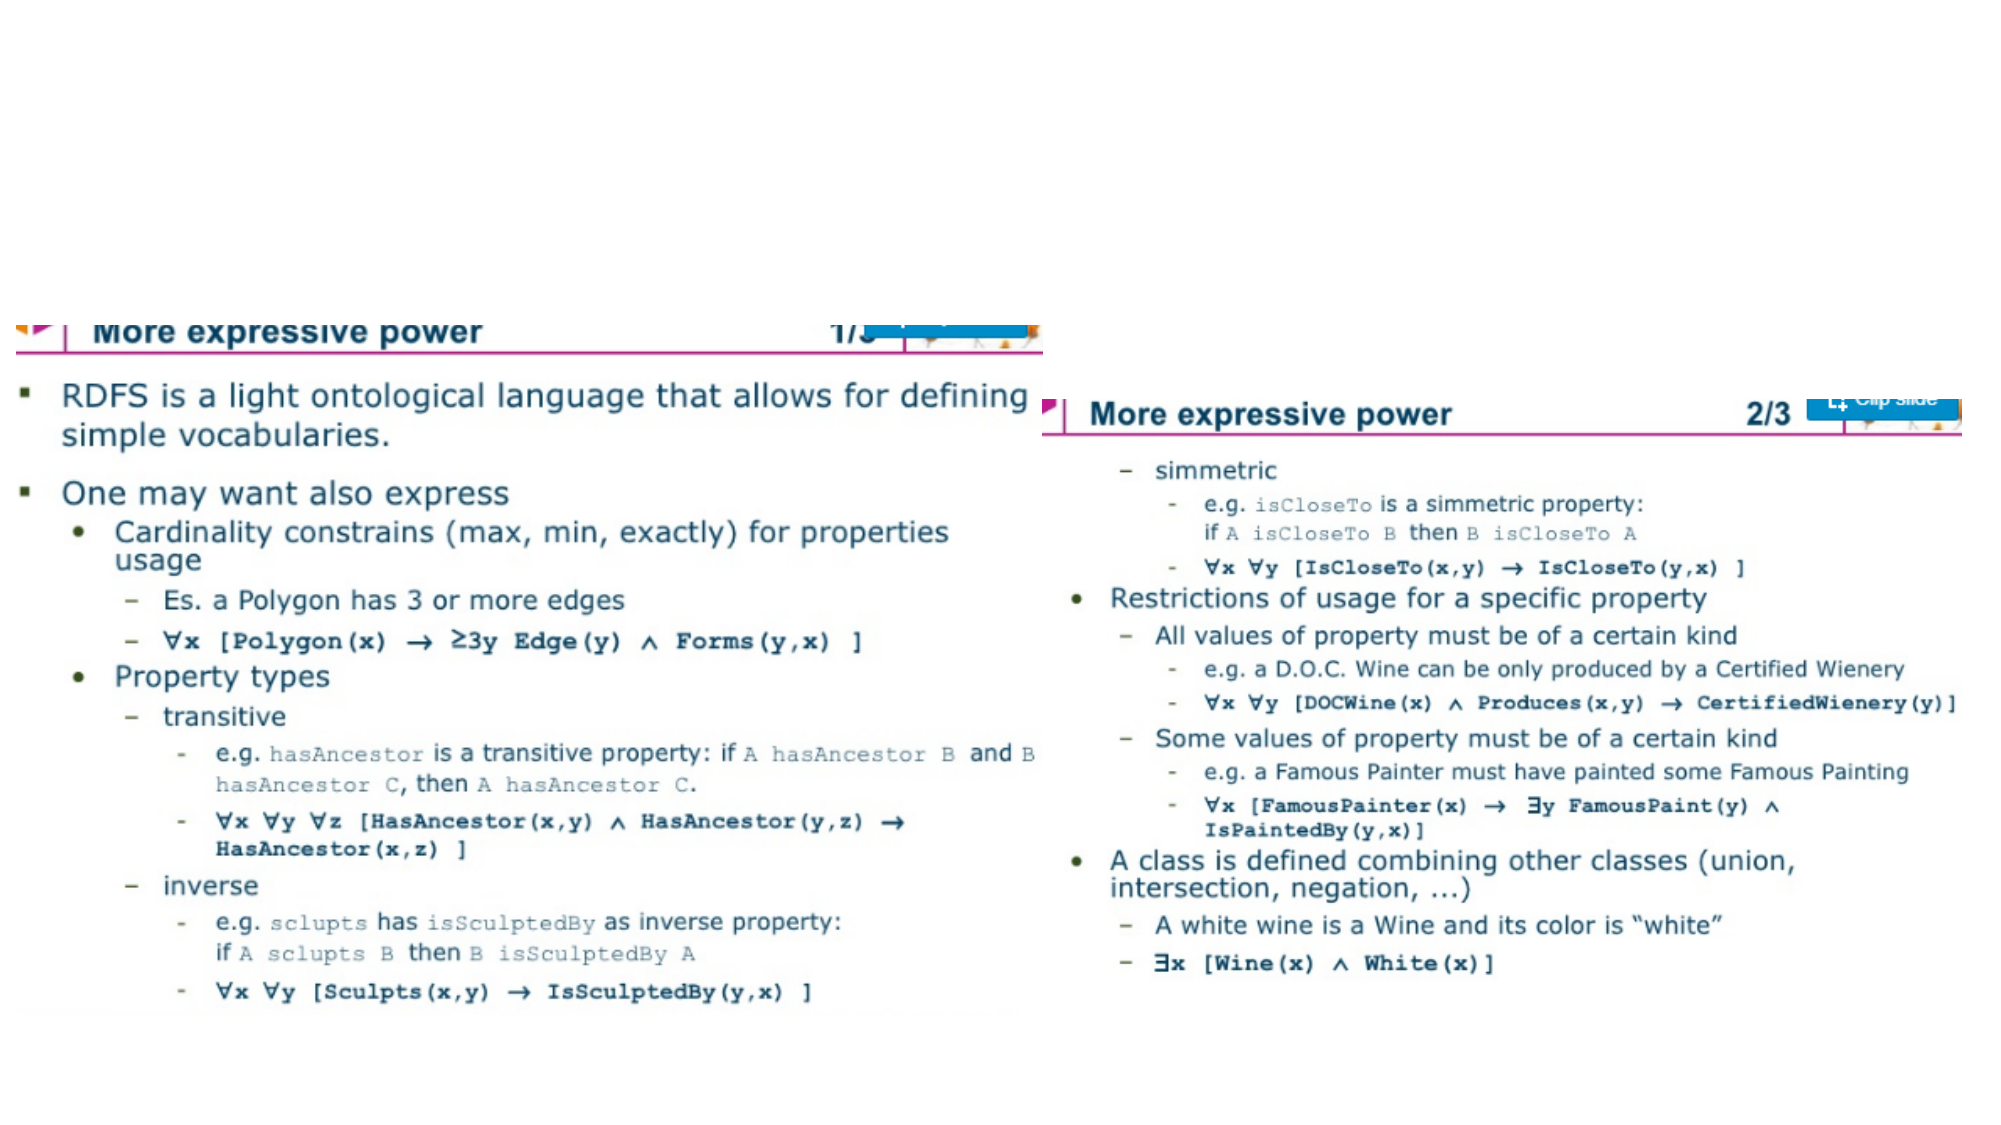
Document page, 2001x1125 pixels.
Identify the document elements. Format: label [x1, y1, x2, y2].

list [16, 325, 1043, 1016]
picture [1856, 399, 1889, 409]
picture [1829, 399, 1847, 411]
picture [1042, 399, 1962, 997]
picture [1897, 399, 1937, 405]
